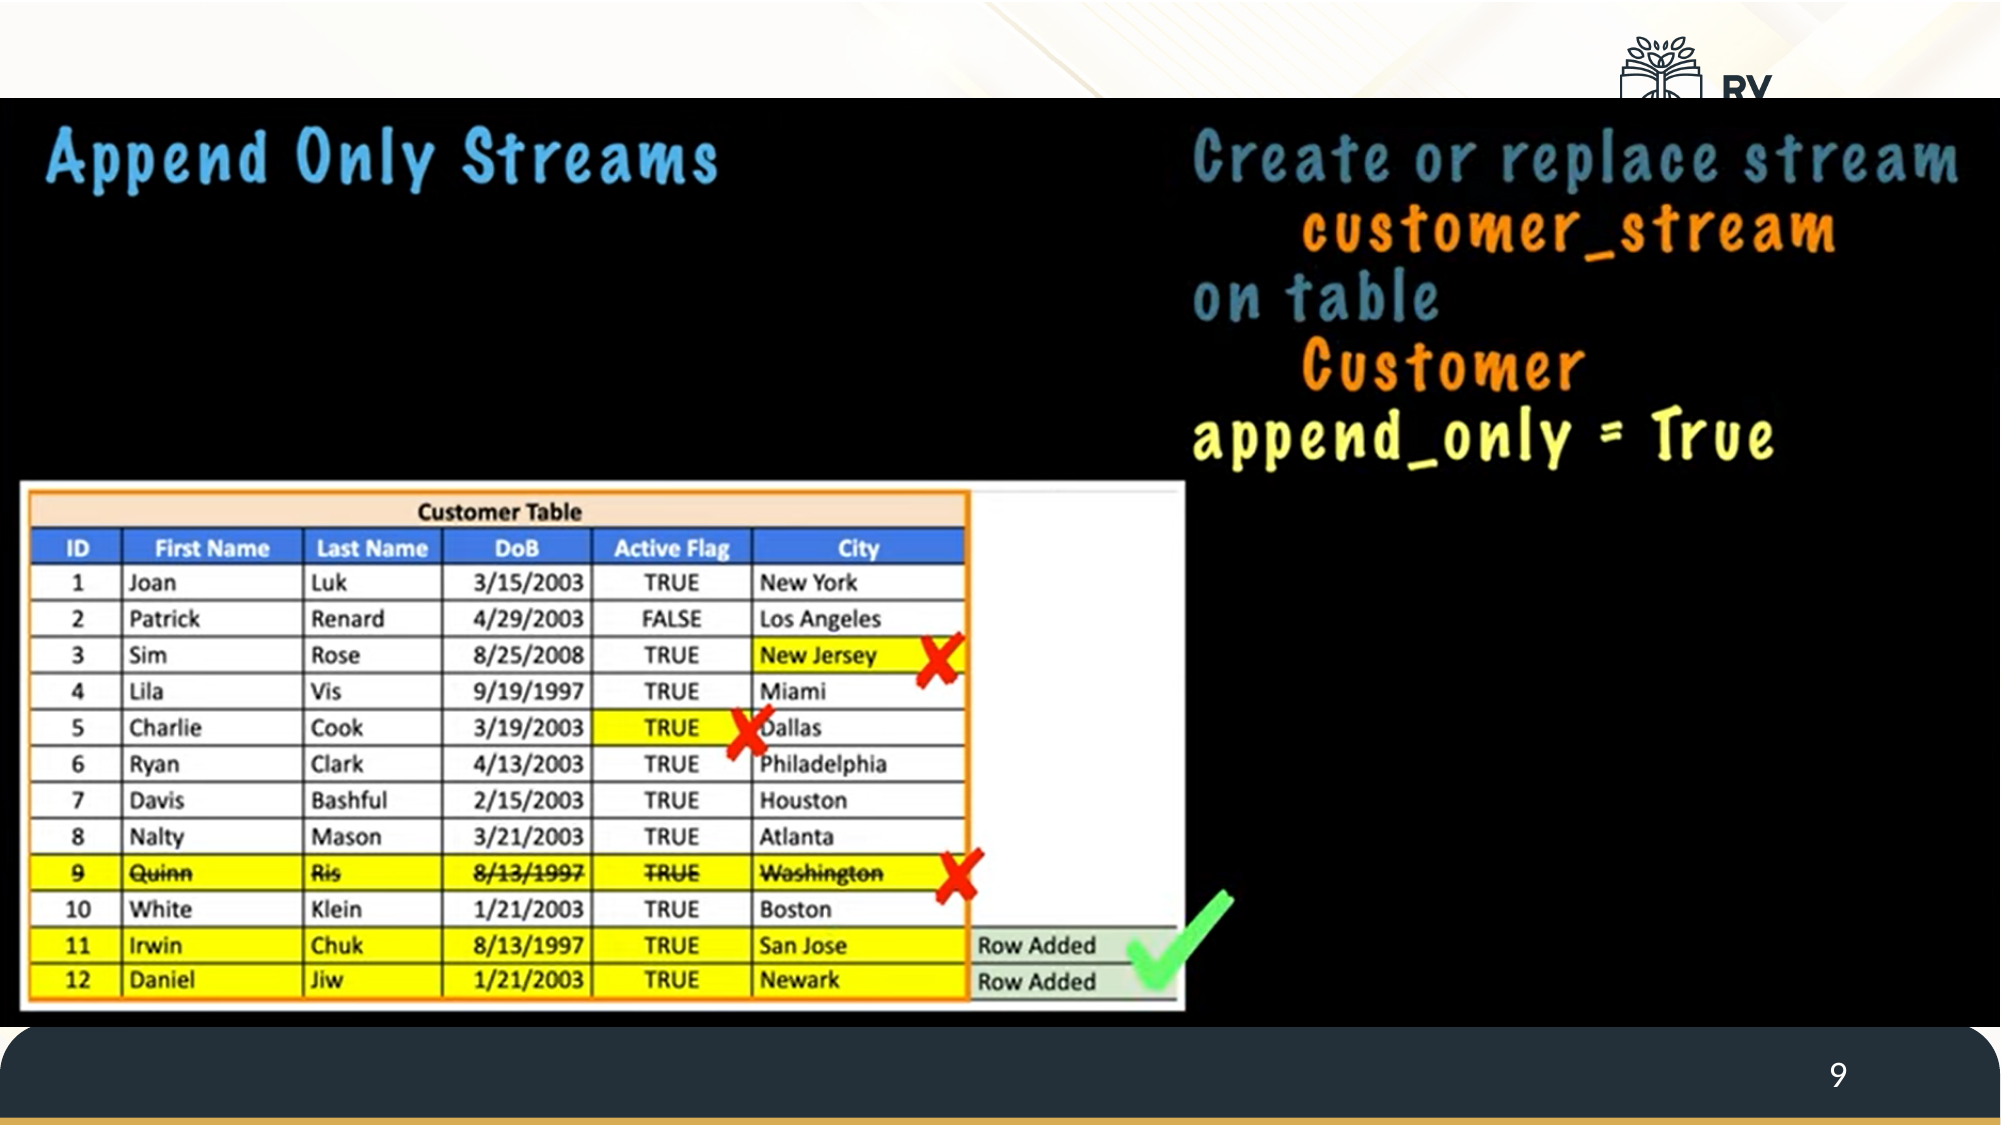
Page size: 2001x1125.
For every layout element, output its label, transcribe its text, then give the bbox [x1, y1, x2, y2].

picture [0, 0, 2000, 1027]
slide_number 9 [1412, 1042, 1863, 1103]
